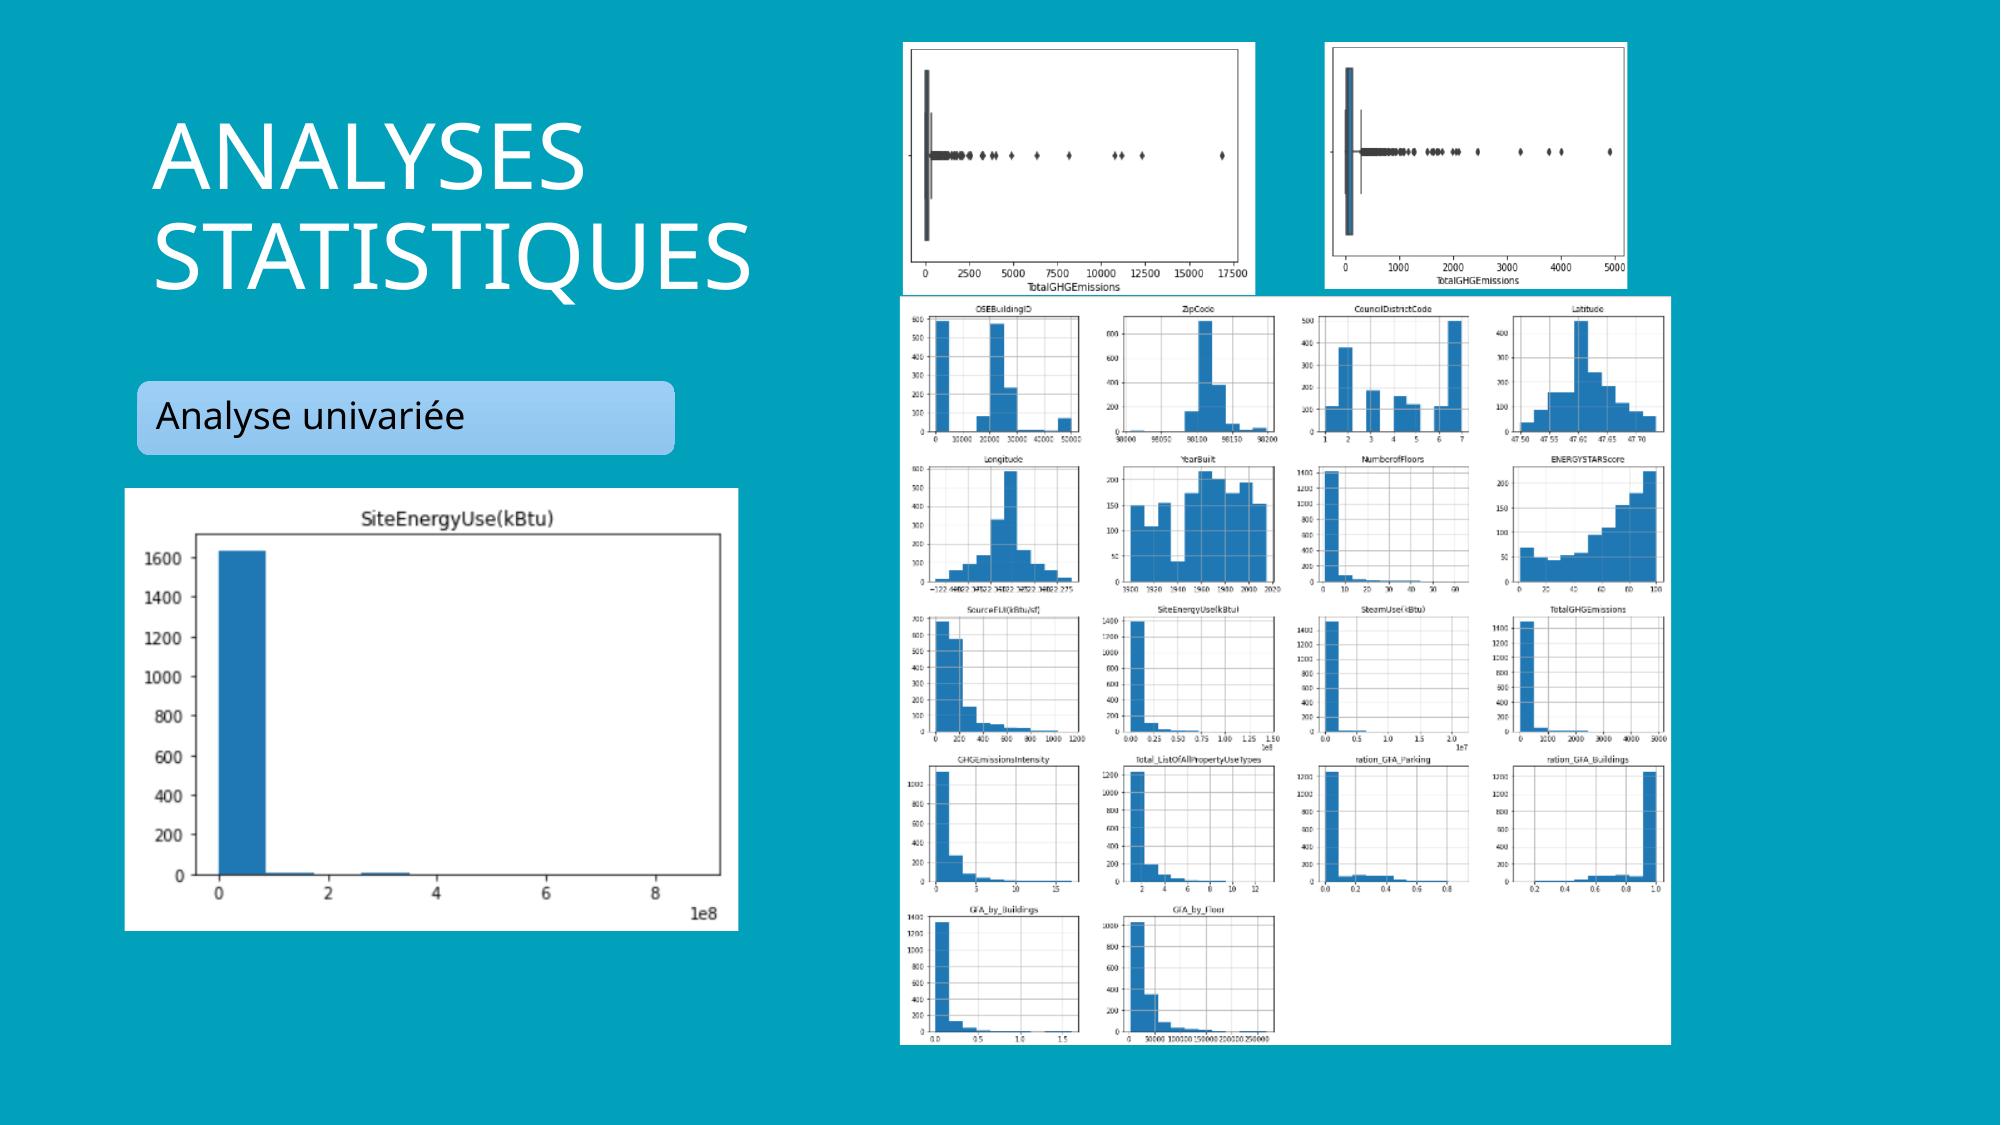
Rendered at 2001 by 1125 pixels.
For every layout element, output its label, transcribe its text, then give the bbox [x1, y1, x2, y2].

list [137, 380, 675, 488]
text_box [899, 296, 1672, 1045]
title ANALYSES STATISTIQUES [137, 59, 1164, 360]
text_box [1324, 42, 1628, 289]
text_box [902, 42, 1256, 295]
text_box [124, 488, 739, 931]
